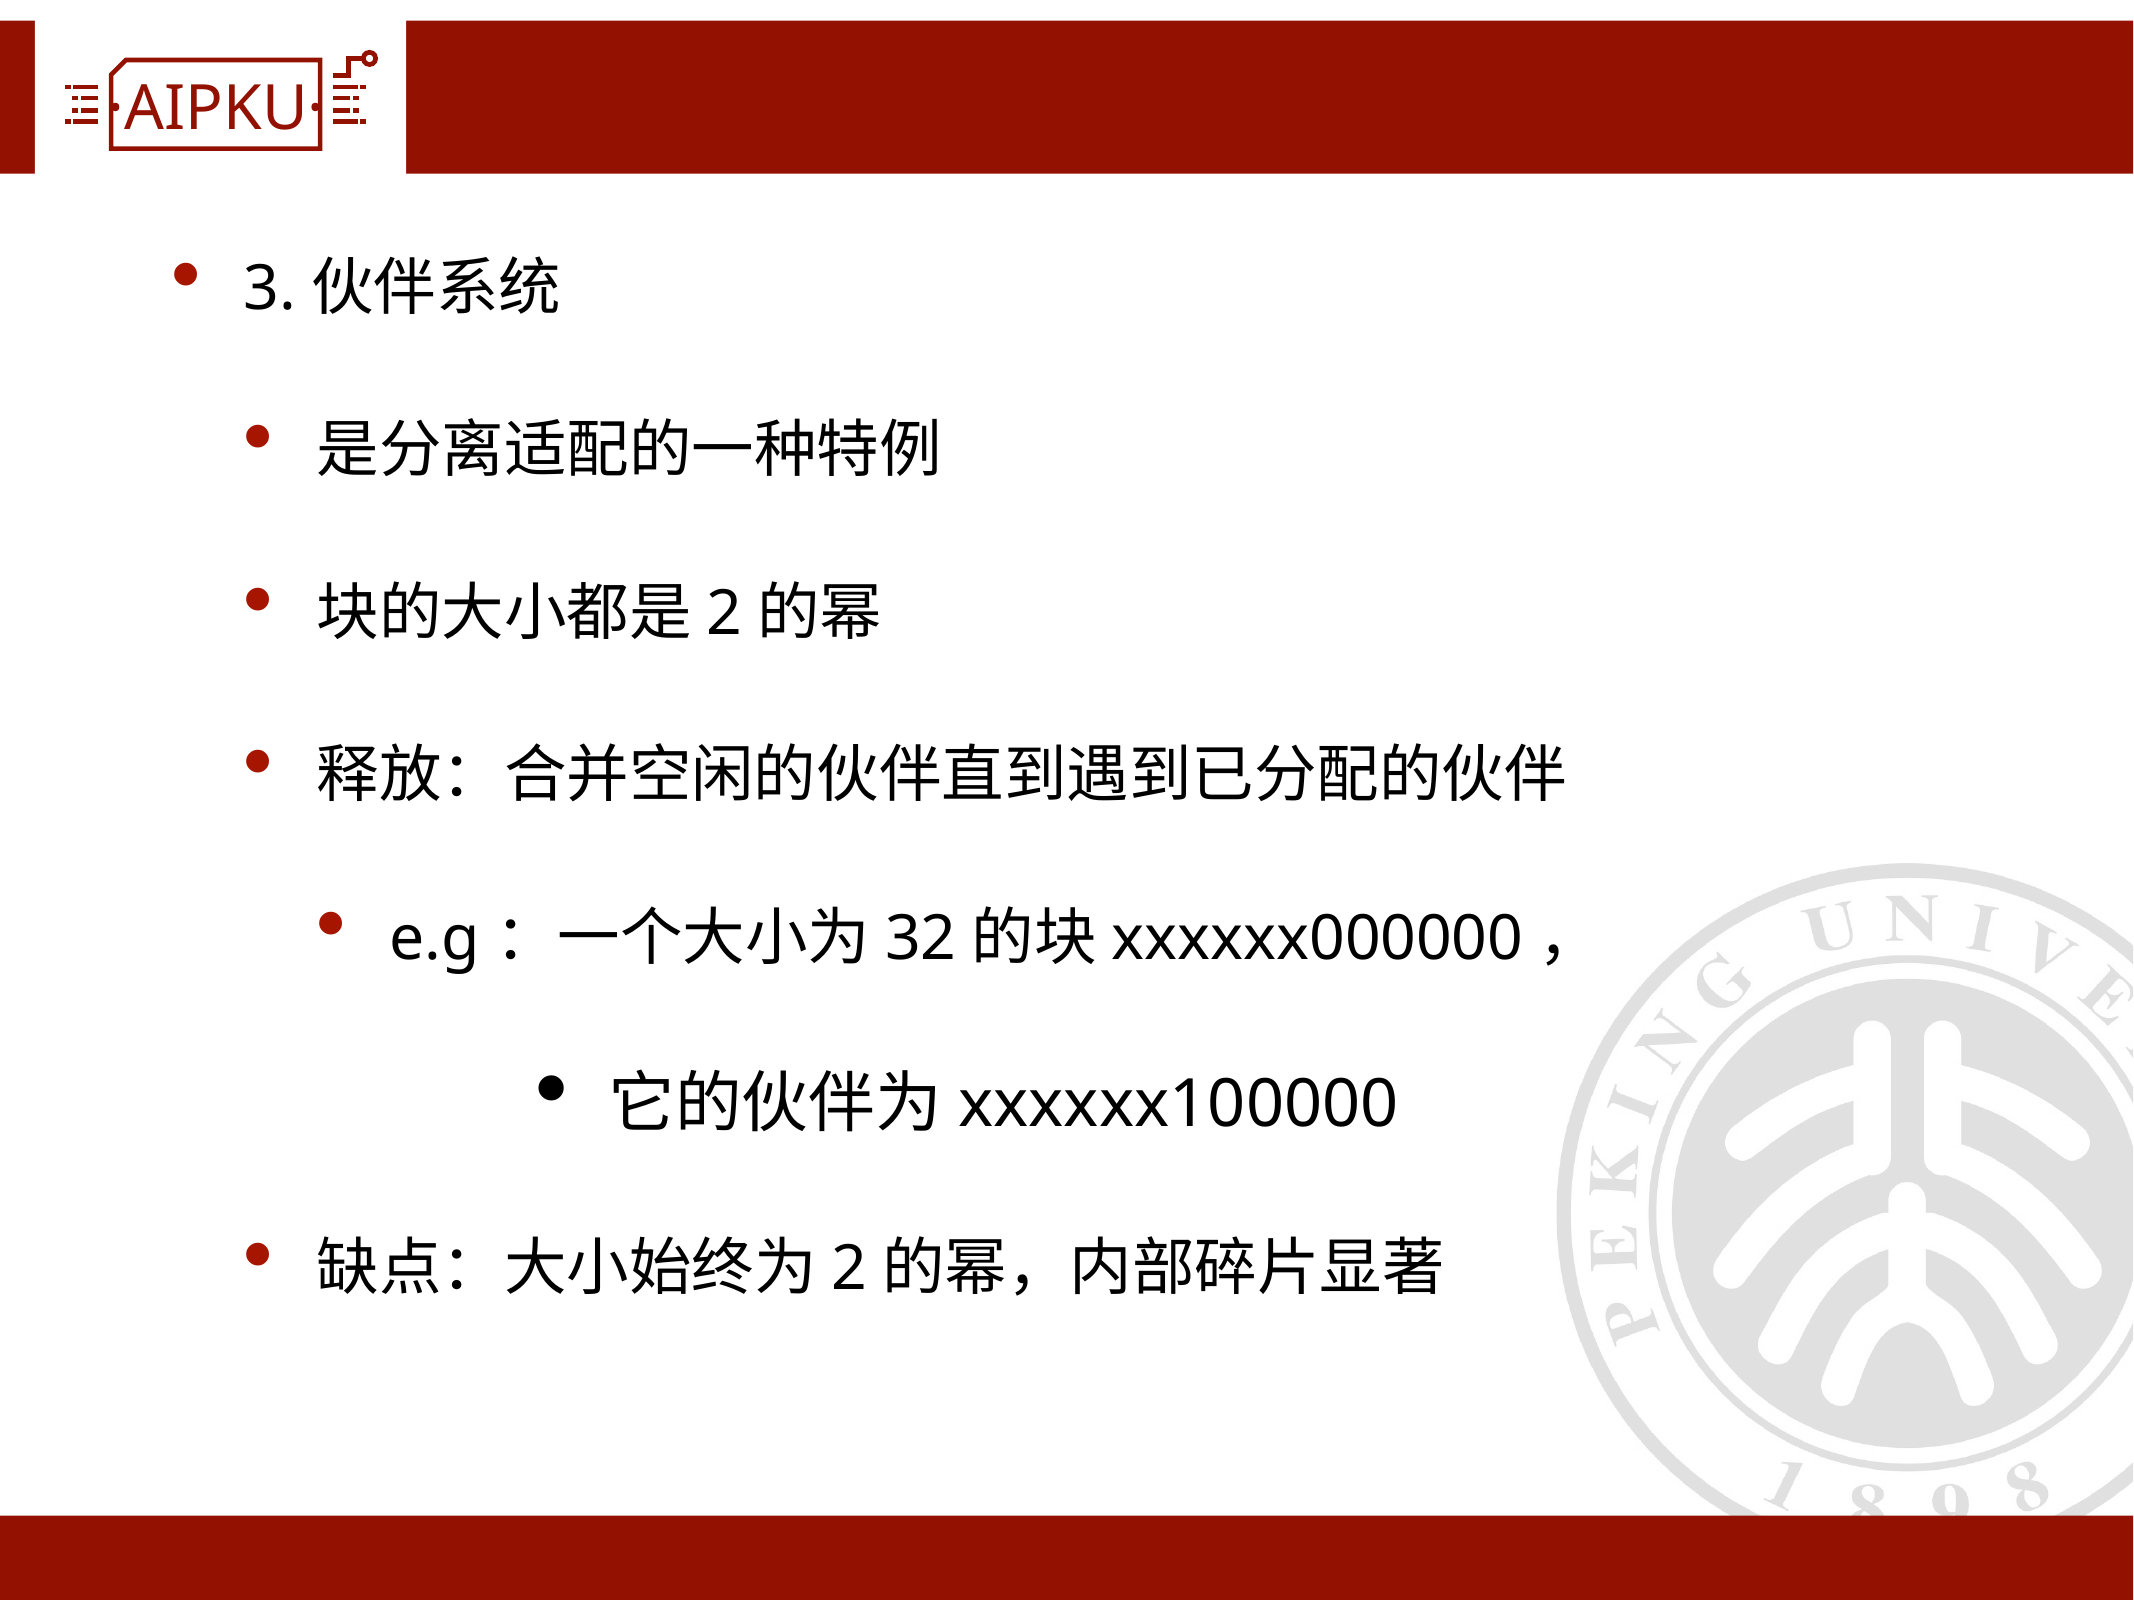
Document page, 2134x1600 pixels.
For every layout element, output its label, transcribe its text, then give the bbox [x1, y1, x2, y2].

list 3.伙伴系统 是分离适配的一种特例 块的大小都是2的幂 释放：合并空闲的伙伴直到遇到已分配的伙伴 e.g：一个大小为32的块xxxxxx000000， 它的伙伴为xxxxxx100000 缺点：大小始终为2的幂，内部碎片显著 [156, 239, 1978, 1457]
